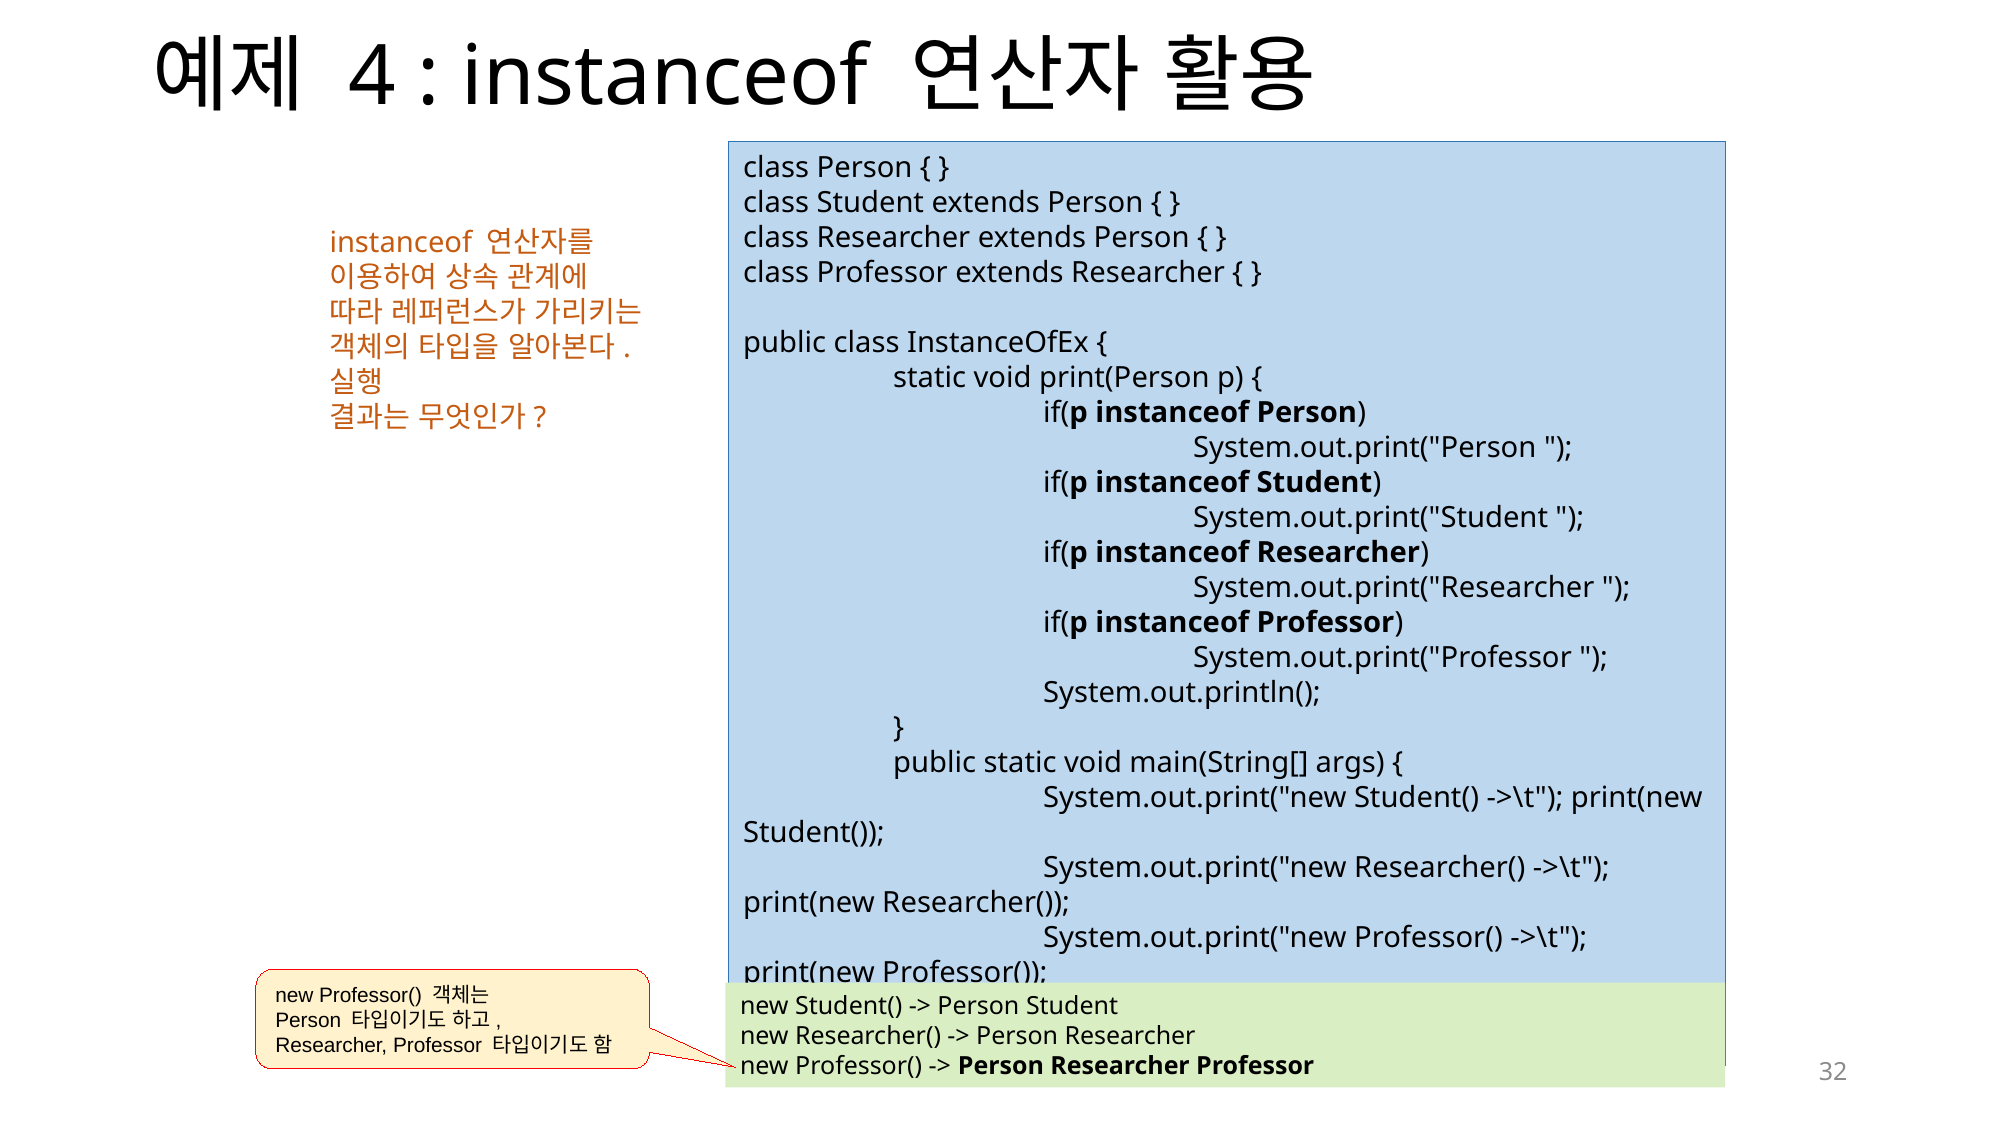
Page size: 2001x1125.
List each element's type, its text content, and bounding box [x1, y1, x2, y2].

text_box new Student() -> Person Student new Researcher() -> Person Researcher new Professor() -> Person Researcher Professor [725, 982, 1726, 1088]
text_box class Person { } class Student extends Person { } class Researcher extends Person { } class Professor extends Researcher { } public class InstanceOfEx { static void print(Person p) { if(p instanceof Person) System.out.print("Person "); if(p instanceof Student) System.out.print("Student "); if(p instanceof Researcher) System.out.print("Researcher "); if(p instanceof Professor) System.out.print("Professor "); System.out.println(); } public static void main(String[] args) { System.out.print("new Student() ->\t"); print(new Student()); System.out.print("new Researcher() ->\t"); print(new Researcher()); System.out.print("new Professor() ->\t"); print(new Professor()); } } [728, 141, 1726, 982]
slide_number 32 [1412, 1042, 1863, 1103]
text_box instanceof 연산자를 이용하여 상속 관계에 따라 레퍼런스가 가리키는 객체의 타입을 알아본다. 실행 결과는 무엇인가? [314, 216, 662, 441]
text_box new Professor() 객체는 Person 타입이기도 하고, Researcher, Professor 타입이기도 함 [255, 969, 736, 1069]
title 예제 4 : instanceof 연산자 활용 [137, 0, 1863, 156]
